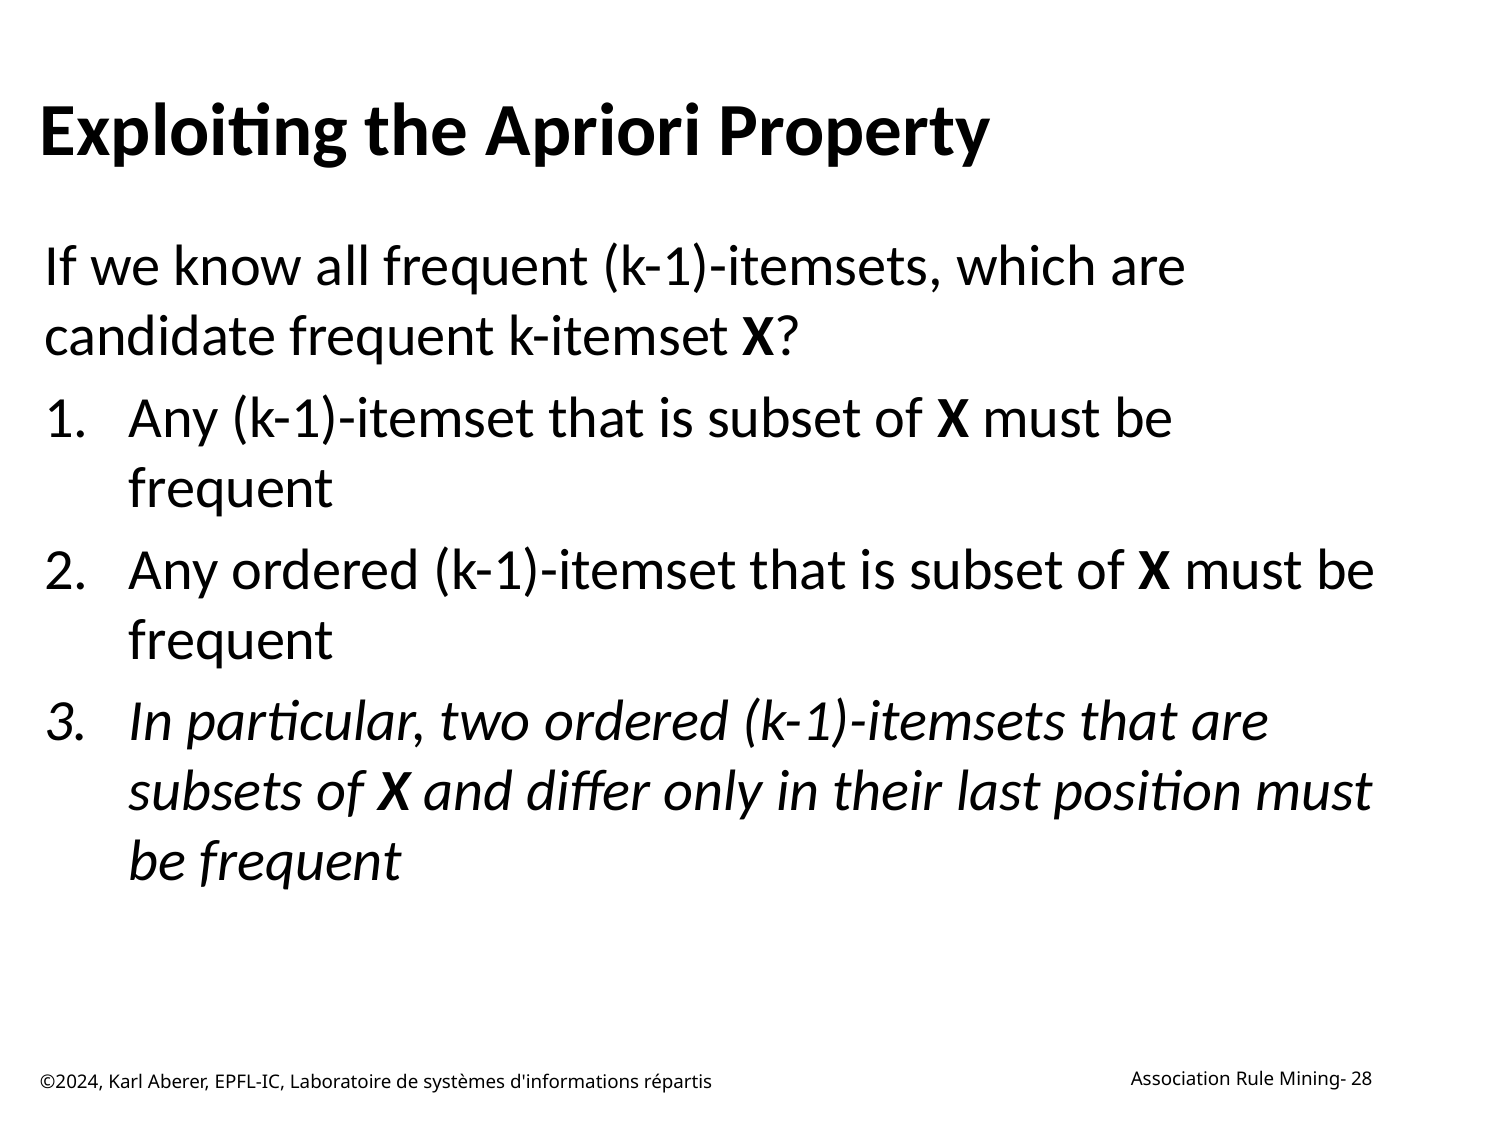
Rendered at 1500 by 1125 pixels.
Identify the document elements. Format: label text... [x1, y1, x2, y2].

footer ©2024, Karl Aberer, EPFL-IC, Laboratoire de systèmes d'informations répartis [24, 1062, 988, 1101]
list If we know all frequent (k-1)-itemsets, which are candidate frequent k-itemset X? Any (k-1)-itemset that is subset of X must be frequent Any ordered (k-1)-itemset that is subset of X must be frequent In particular, two ordered (k-1)-itemsets that are subsets of X and differ only in their last position must be frequent [29, 219, 1393, 1046]
title Exploiting the Apriori Property [24, 49, 1388, 201]
